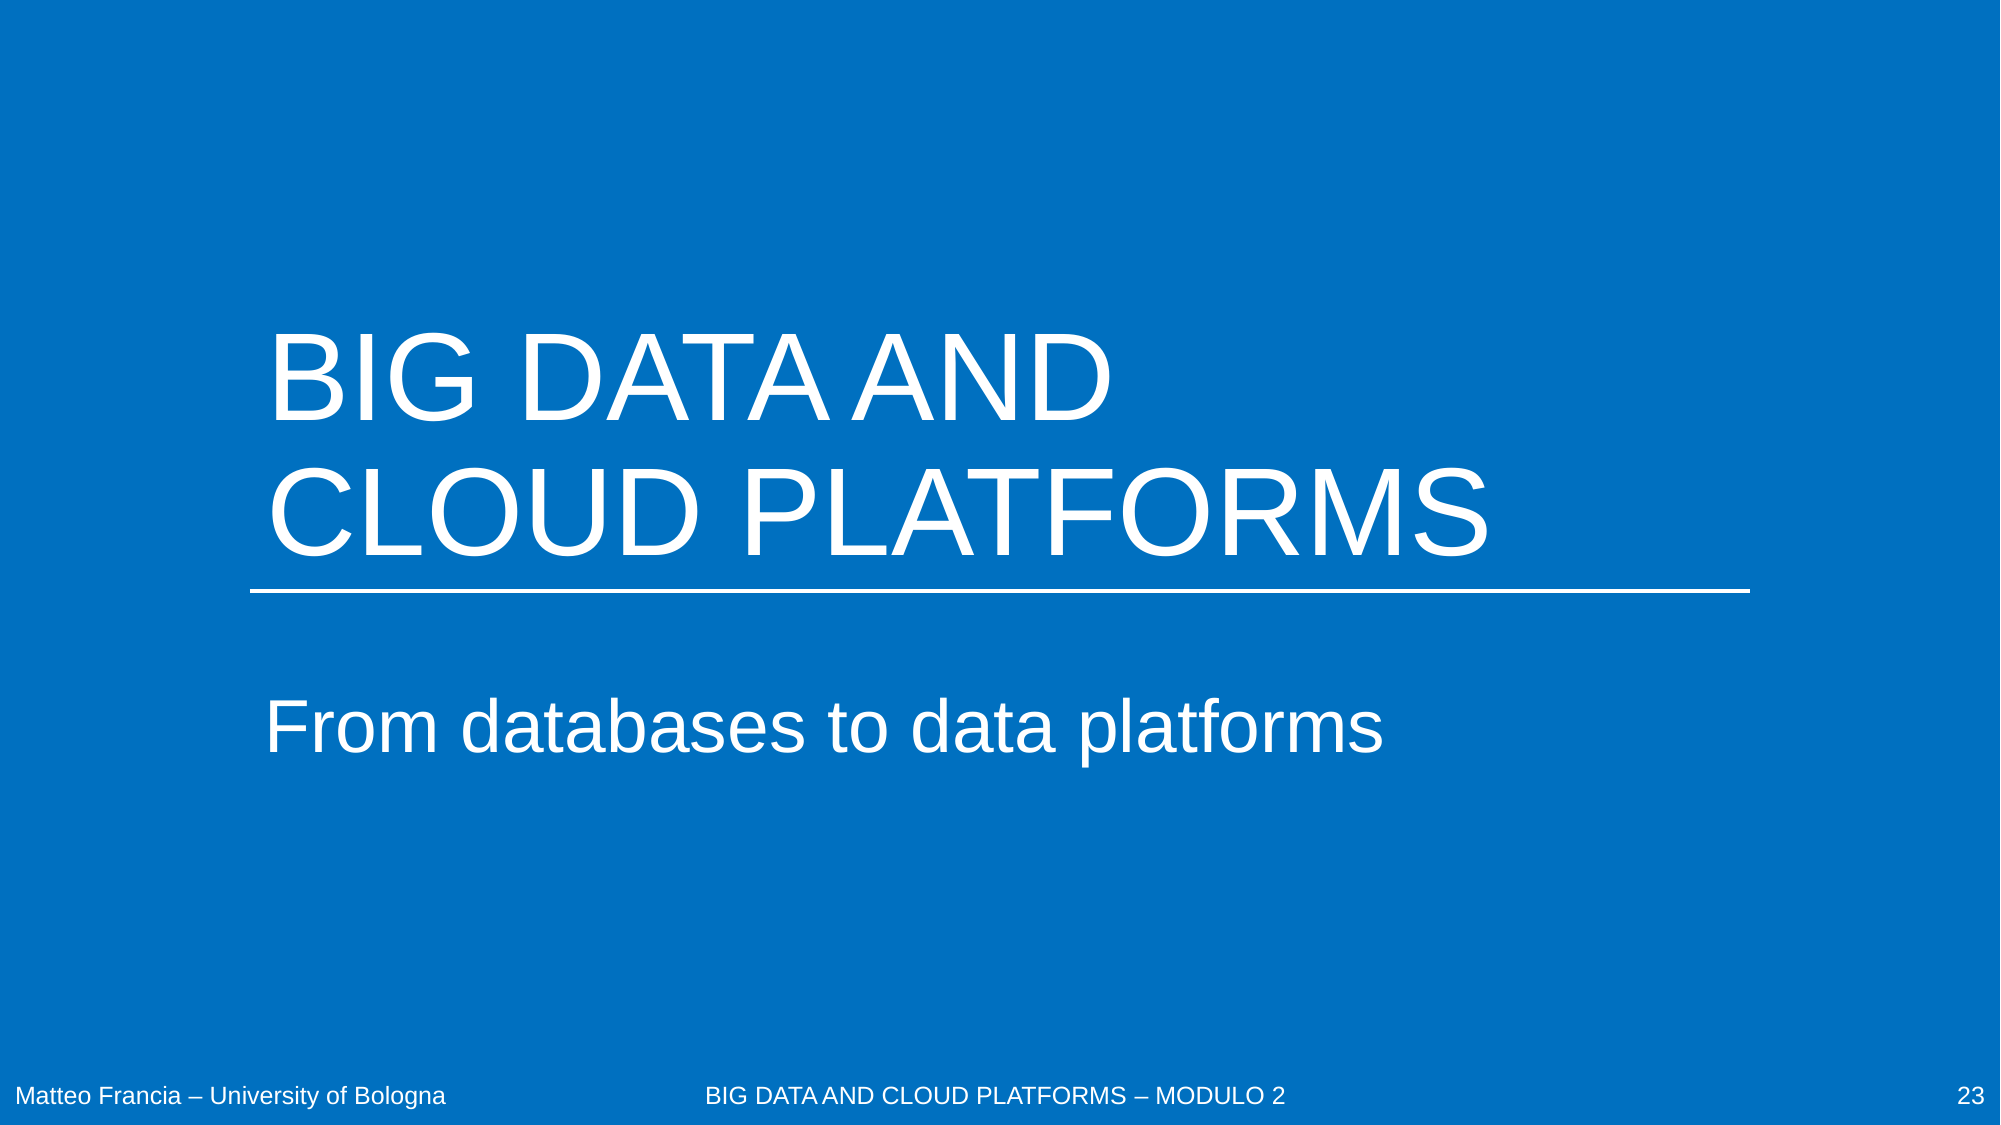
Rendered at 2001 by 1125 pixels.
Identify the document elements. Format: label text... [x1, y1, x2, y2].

subtitle From databases to data platforms [249, 592, 1750, 865]
slide_number 23 [1550, 1065, 2000, 1125]
footer Matteo Francia – University of Bologna [0, 1065, 466, 1125]
title BIG DATA AND CLOUD PLATFORMS [251, 198, 1752, 590]
